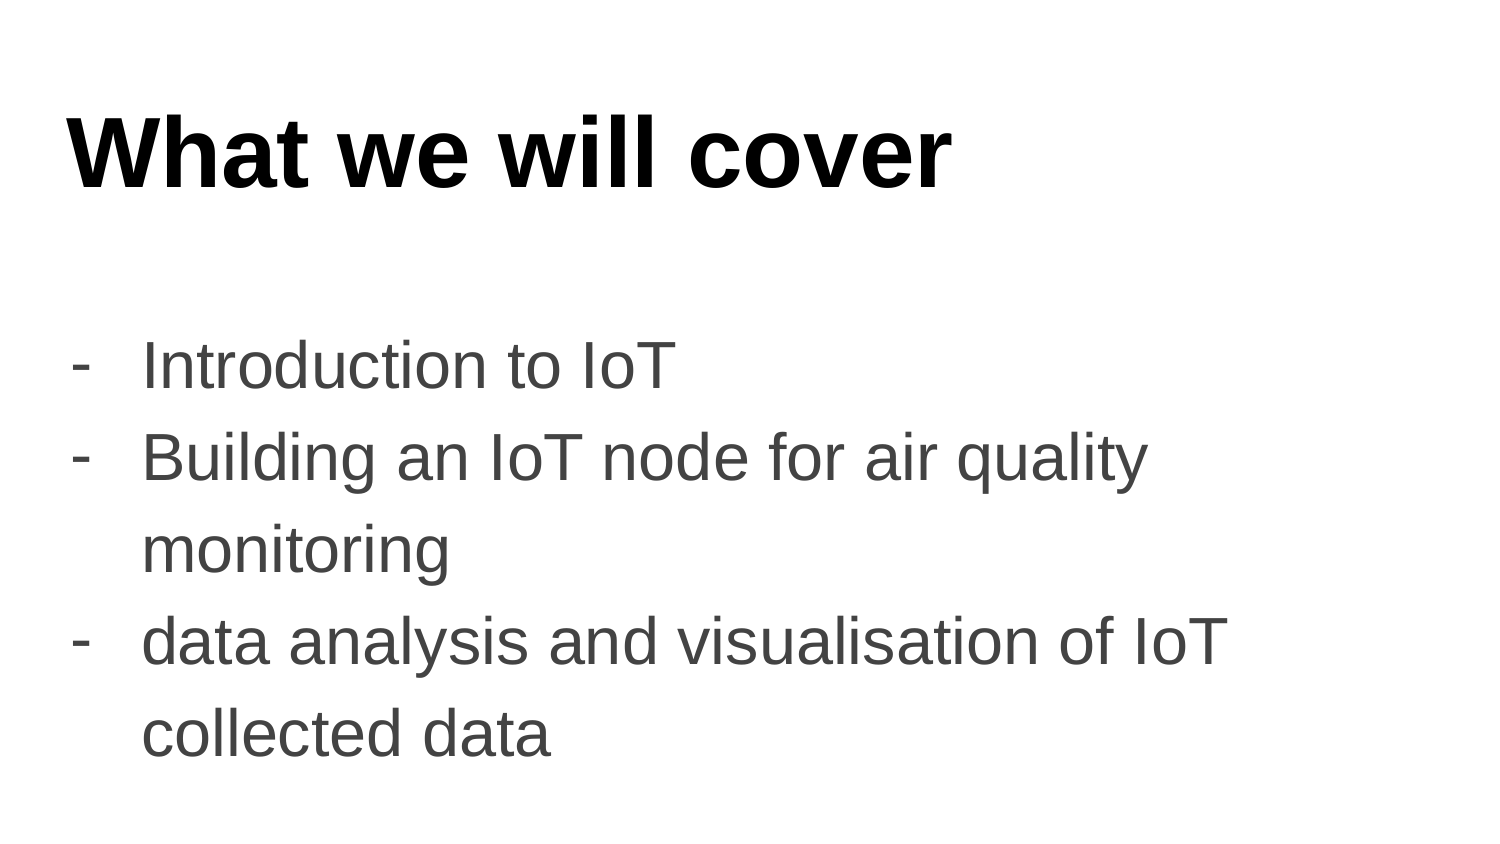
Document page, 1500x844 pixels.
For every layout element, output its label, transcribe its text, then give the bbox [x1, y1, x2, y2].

title What we will cover [51, 72, 1449, 167]
list Introduction to IoT Building an IoT node for air quality monitoring data analysis and visualisation of IoT collected data [51, 295, 1449, 807]
